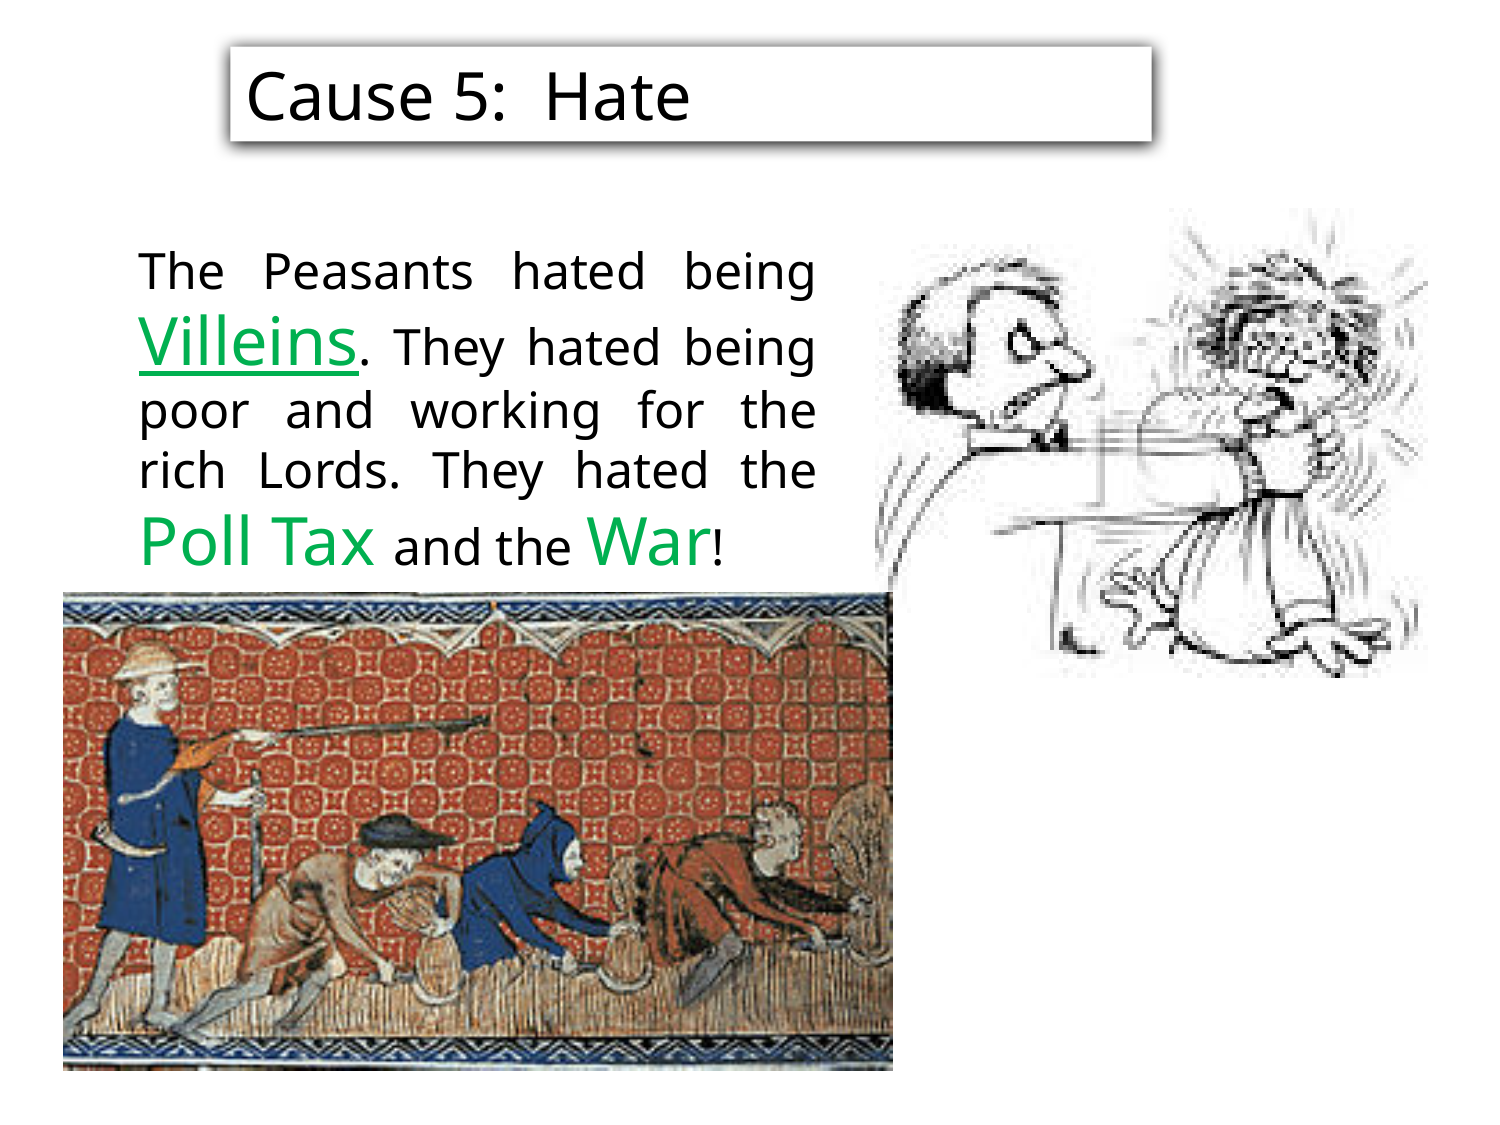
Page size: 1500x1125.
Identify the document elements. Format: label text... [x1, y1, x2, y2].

picture [63, 207, 1429, 1071]
text_box Cause 5: Hate [228, 44, 1154, 143]
text_box The Peasants hated being Villeins. They hated being poor and working for the rich Lords. They hated the Poll Tax and the War! [123, 231, 833, 587]
